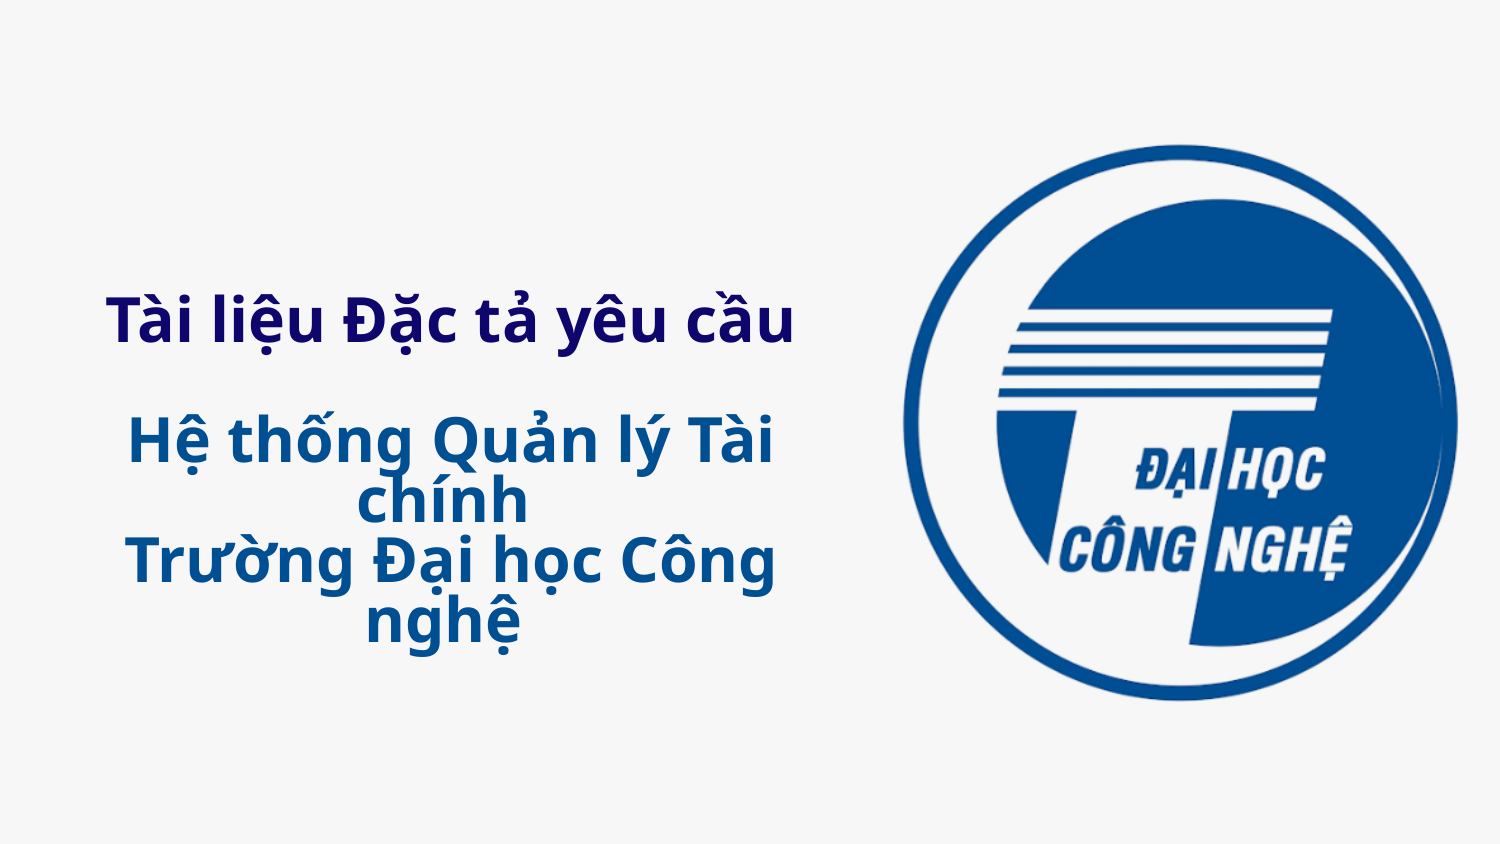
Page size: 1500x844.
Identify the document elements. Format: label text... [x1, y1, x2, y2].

title Tài liệu Đặc tả yêu cầu Hệ thống Quản lý Tài chính Trường Đại học Công nghệ Kỹ nghệ yêu cầu - Nhóm 7 [62, 279, 841, 649]
picture [897, 141, 1459, 703]
